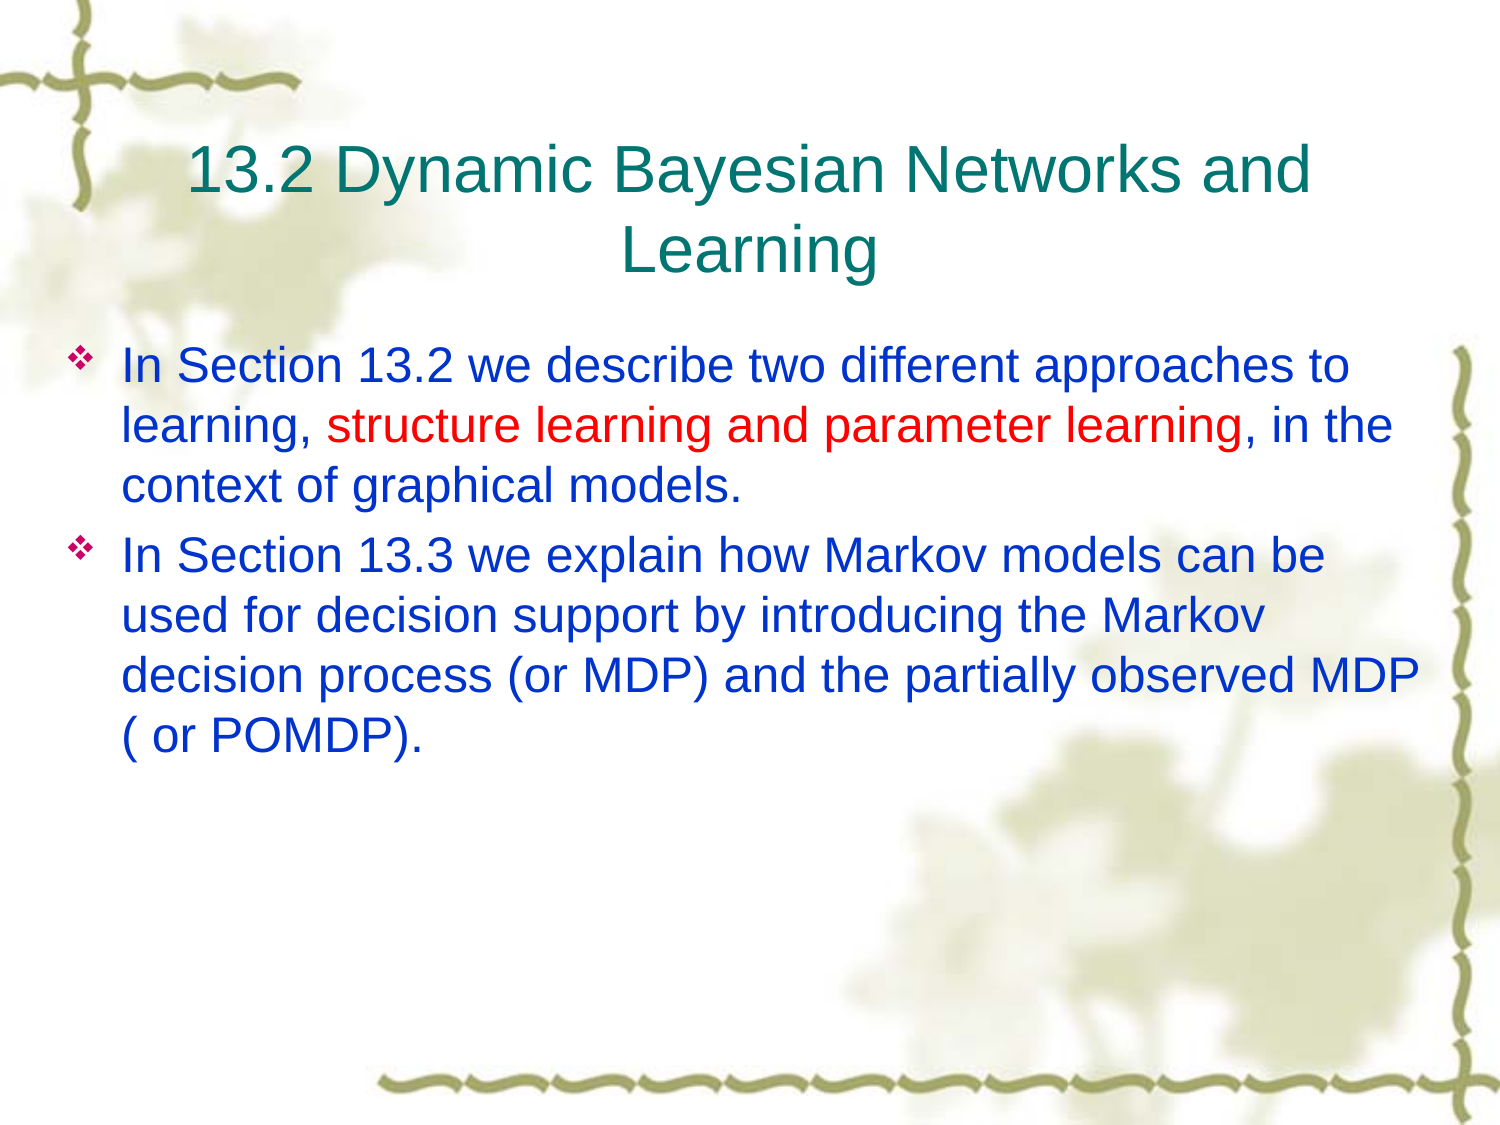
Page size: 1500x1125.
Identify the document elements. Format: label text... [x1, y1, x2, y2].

title 13.2 Dynamic Bayesian Networks and Learning [49, 112, 1451, 301]
list In Section 13.2 we describe two different approaches to learning, structure learning and parameter learning, in the context of graphical models. In Section 13.3 we explain how Markov models can be used for decision support by introducing the Markov decision process (or MDP) and the partially observed MDP ( or POMDP). [49, 324, 1452, 963]
picture [0, 0, 1500, 1125]
